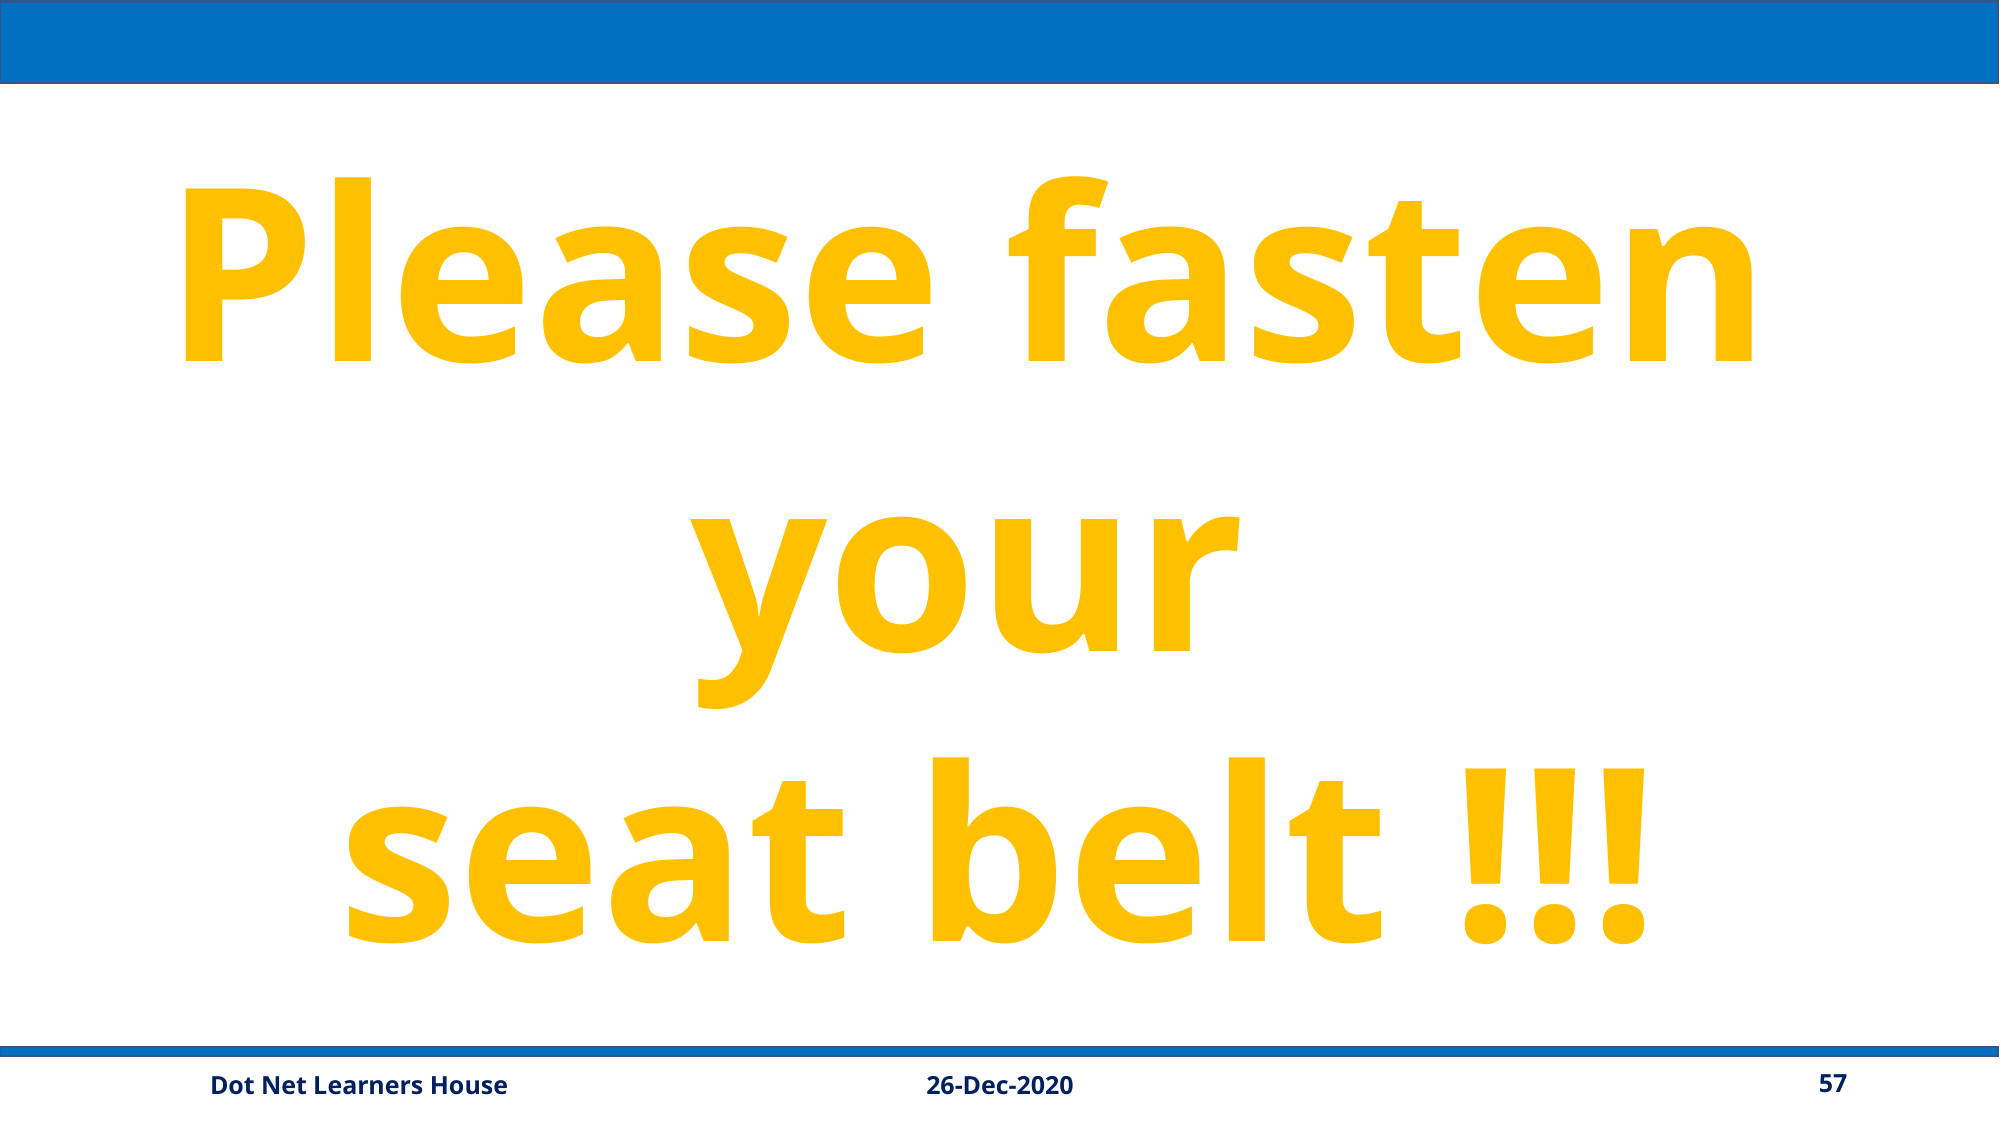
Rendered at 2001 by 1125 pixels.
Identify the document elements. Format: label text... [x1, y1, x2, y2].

text_box [0, 1046, 1999, 1057]
text_box Dot Net Learners House [21, 1054, 697, 1115]
text_box [0, 0, 1999, 84]
footer 26-Dec-2020 [697, 1054, 1338, 1115]
slide_number 57 [1412, 1054, 1863, 1115]
text_box Please fasten your seat belt !!! [149, 112, 1849, 998]
